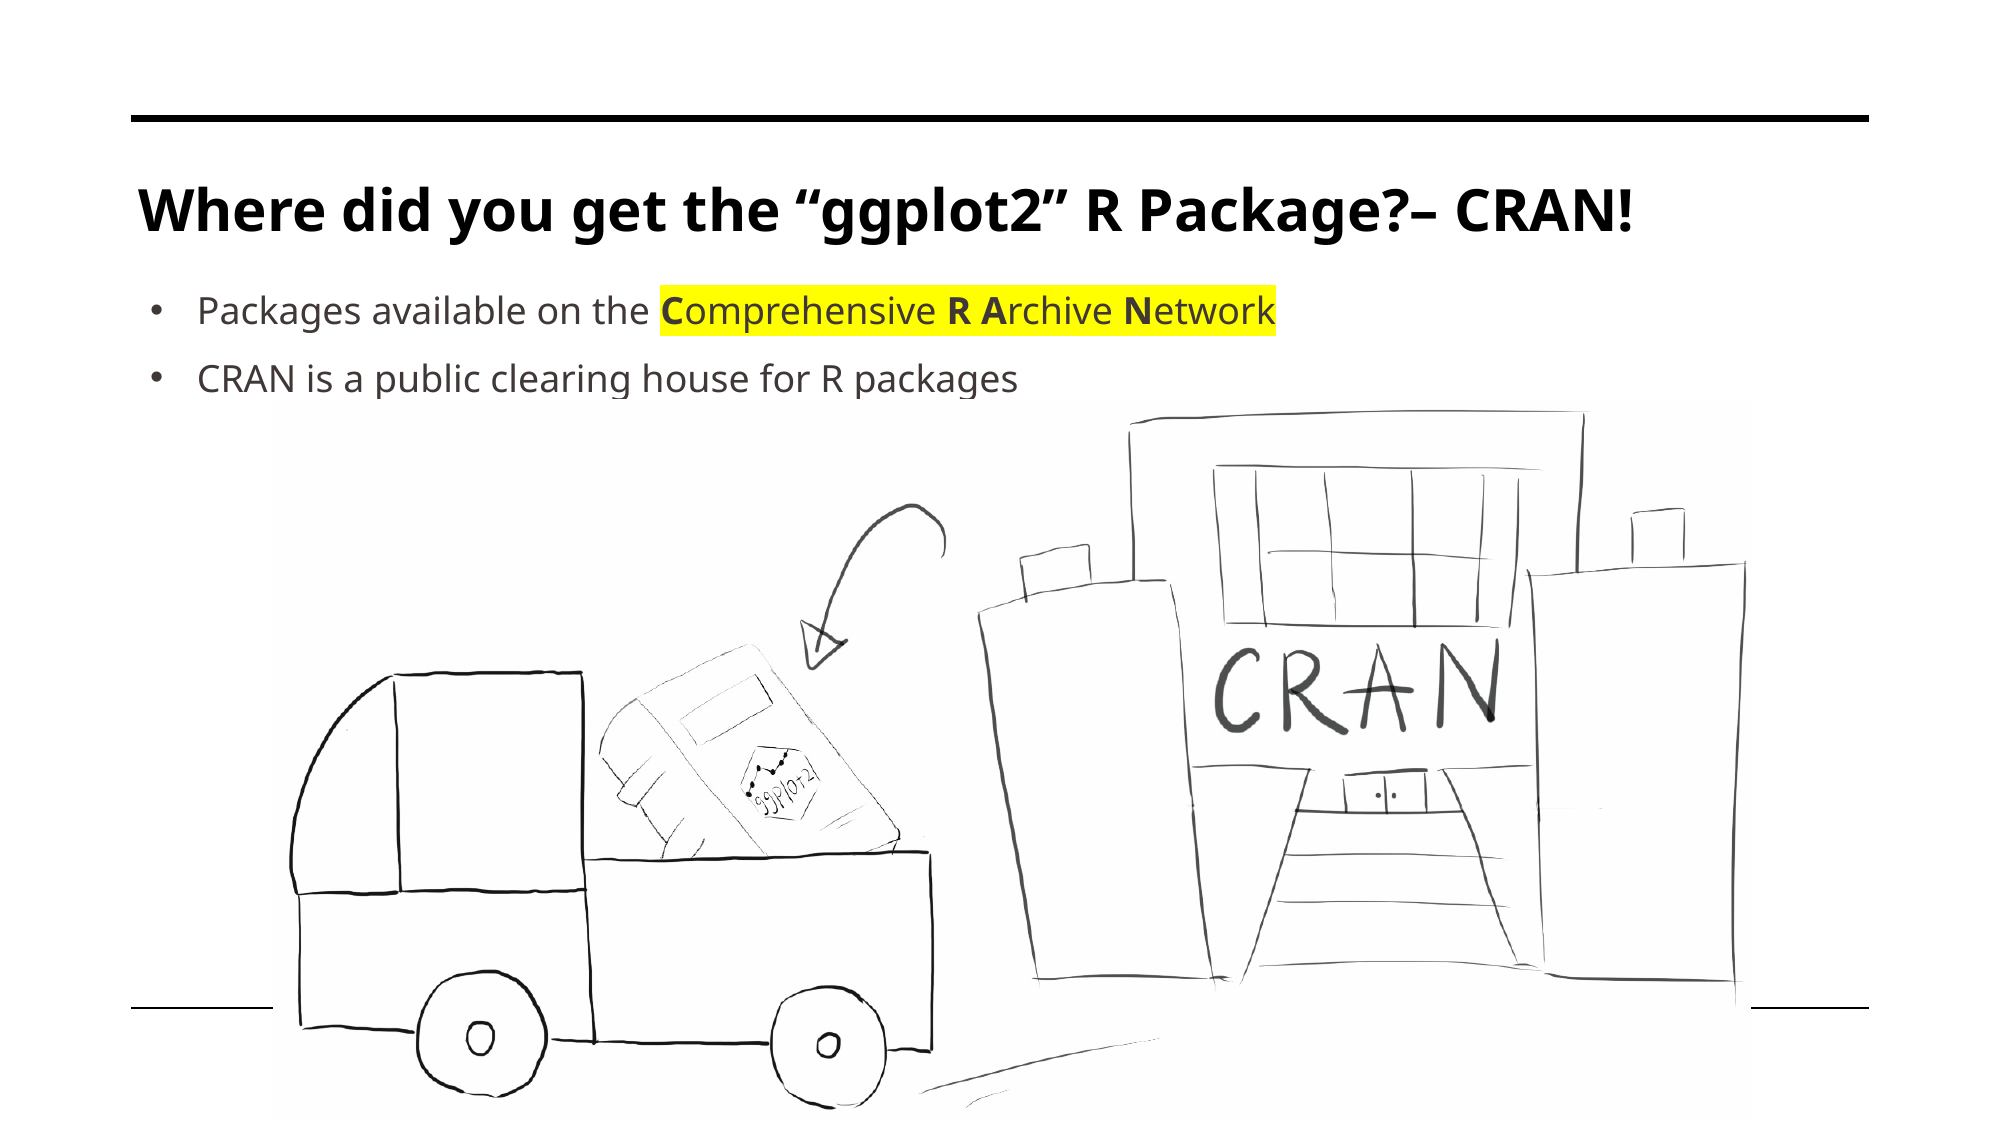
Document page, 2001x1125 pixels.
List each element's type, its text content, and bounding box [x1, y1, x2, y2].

text_box Packages available on the Comprehensive R Archive Network CRAN is a public clearing house for R packages [135, 257, 1890, 407]
picture [273, 399, 1751, 1118]
list Where did you get the “ggplot2” R Package?– CRAN! [123, 152, 1877, 805]
